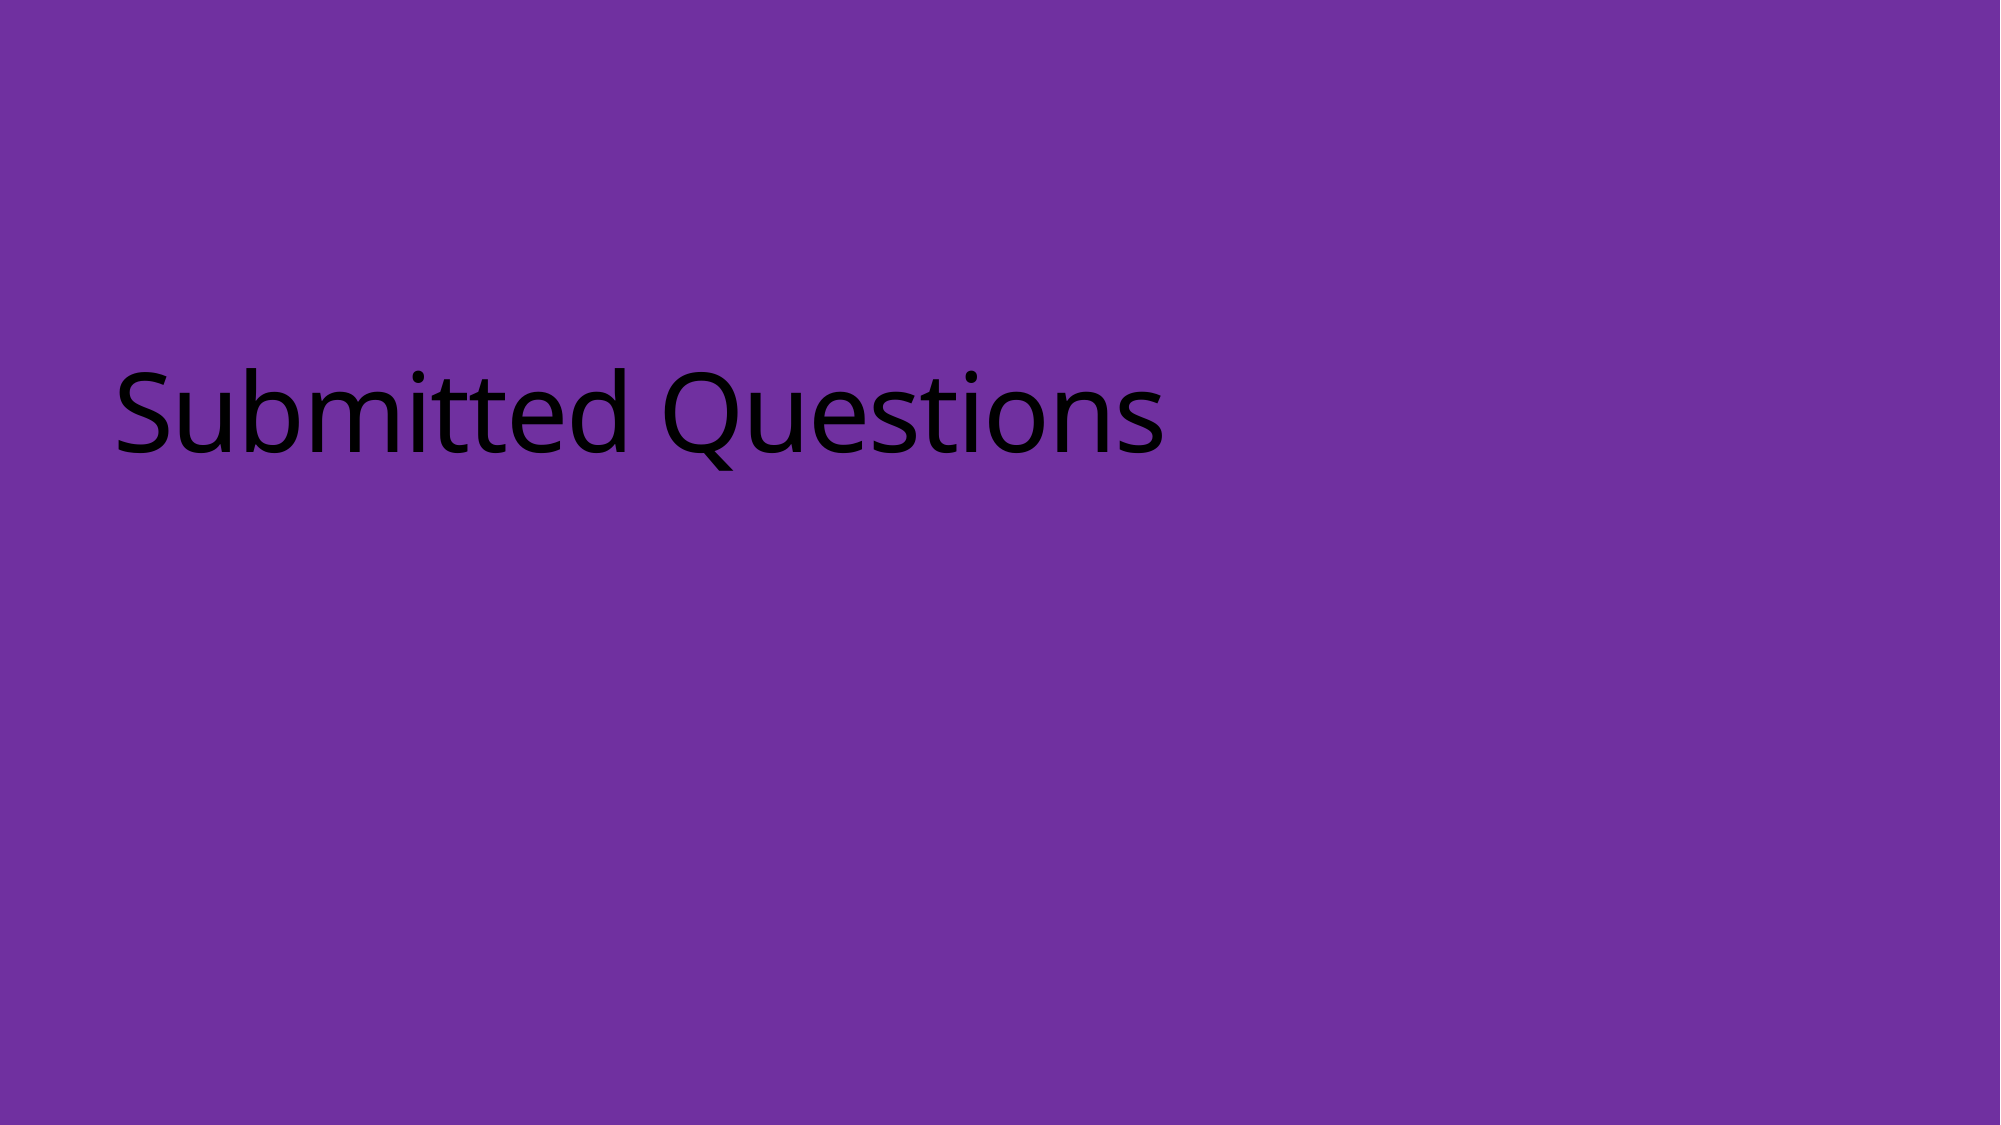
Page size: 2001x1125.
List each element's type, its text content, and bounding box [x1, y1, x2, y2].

title Submitted Questions [89, 341, 1707, 636]
